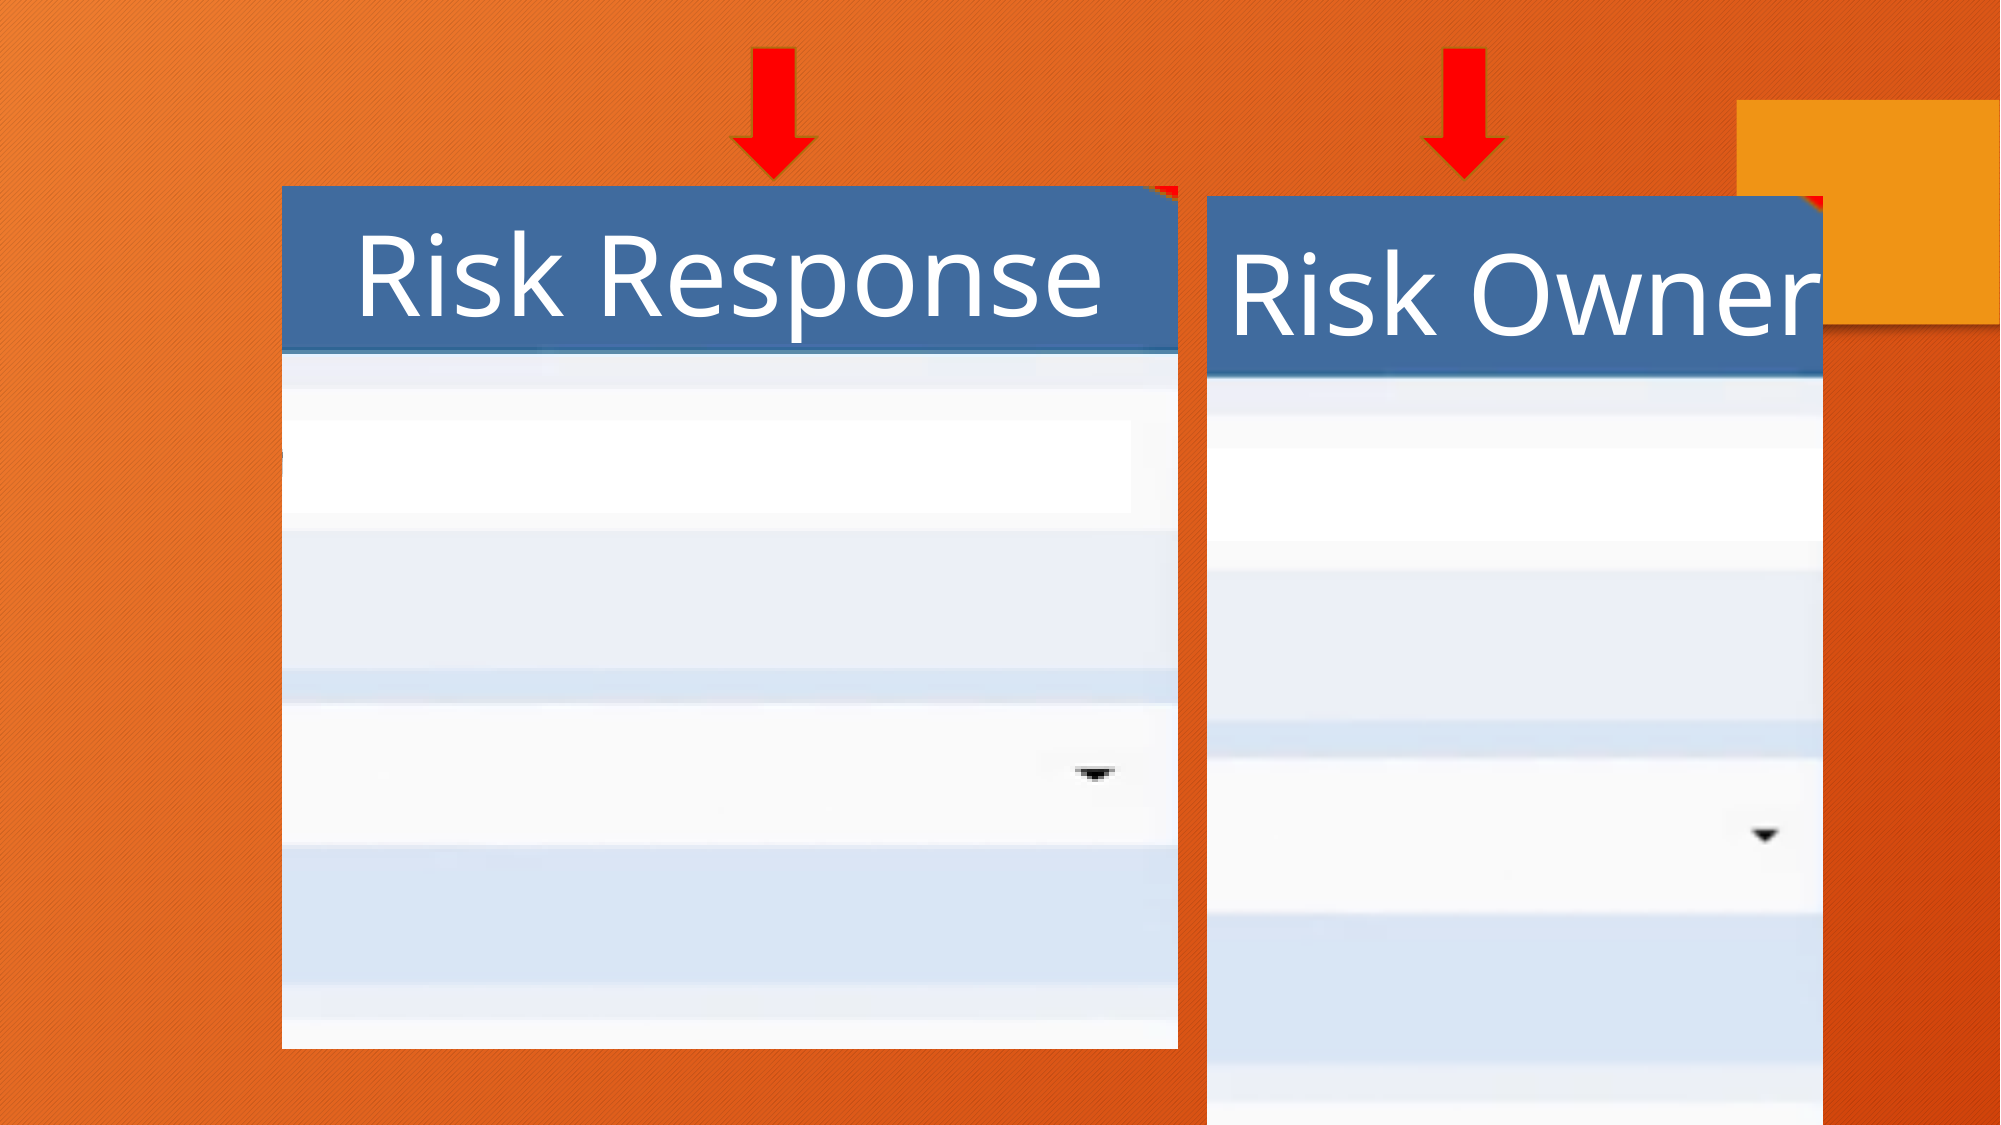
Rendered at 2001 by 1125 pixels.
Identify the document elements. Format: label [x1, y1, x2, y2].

text_box [282, 185, 1178, 1050]
text_box [728, 46, 819, 182]
picture [1824, 325, 2000, 347]
text_box [1419, 46, 1510, 182]
text_box [1206, 196, 1824, 1125]
